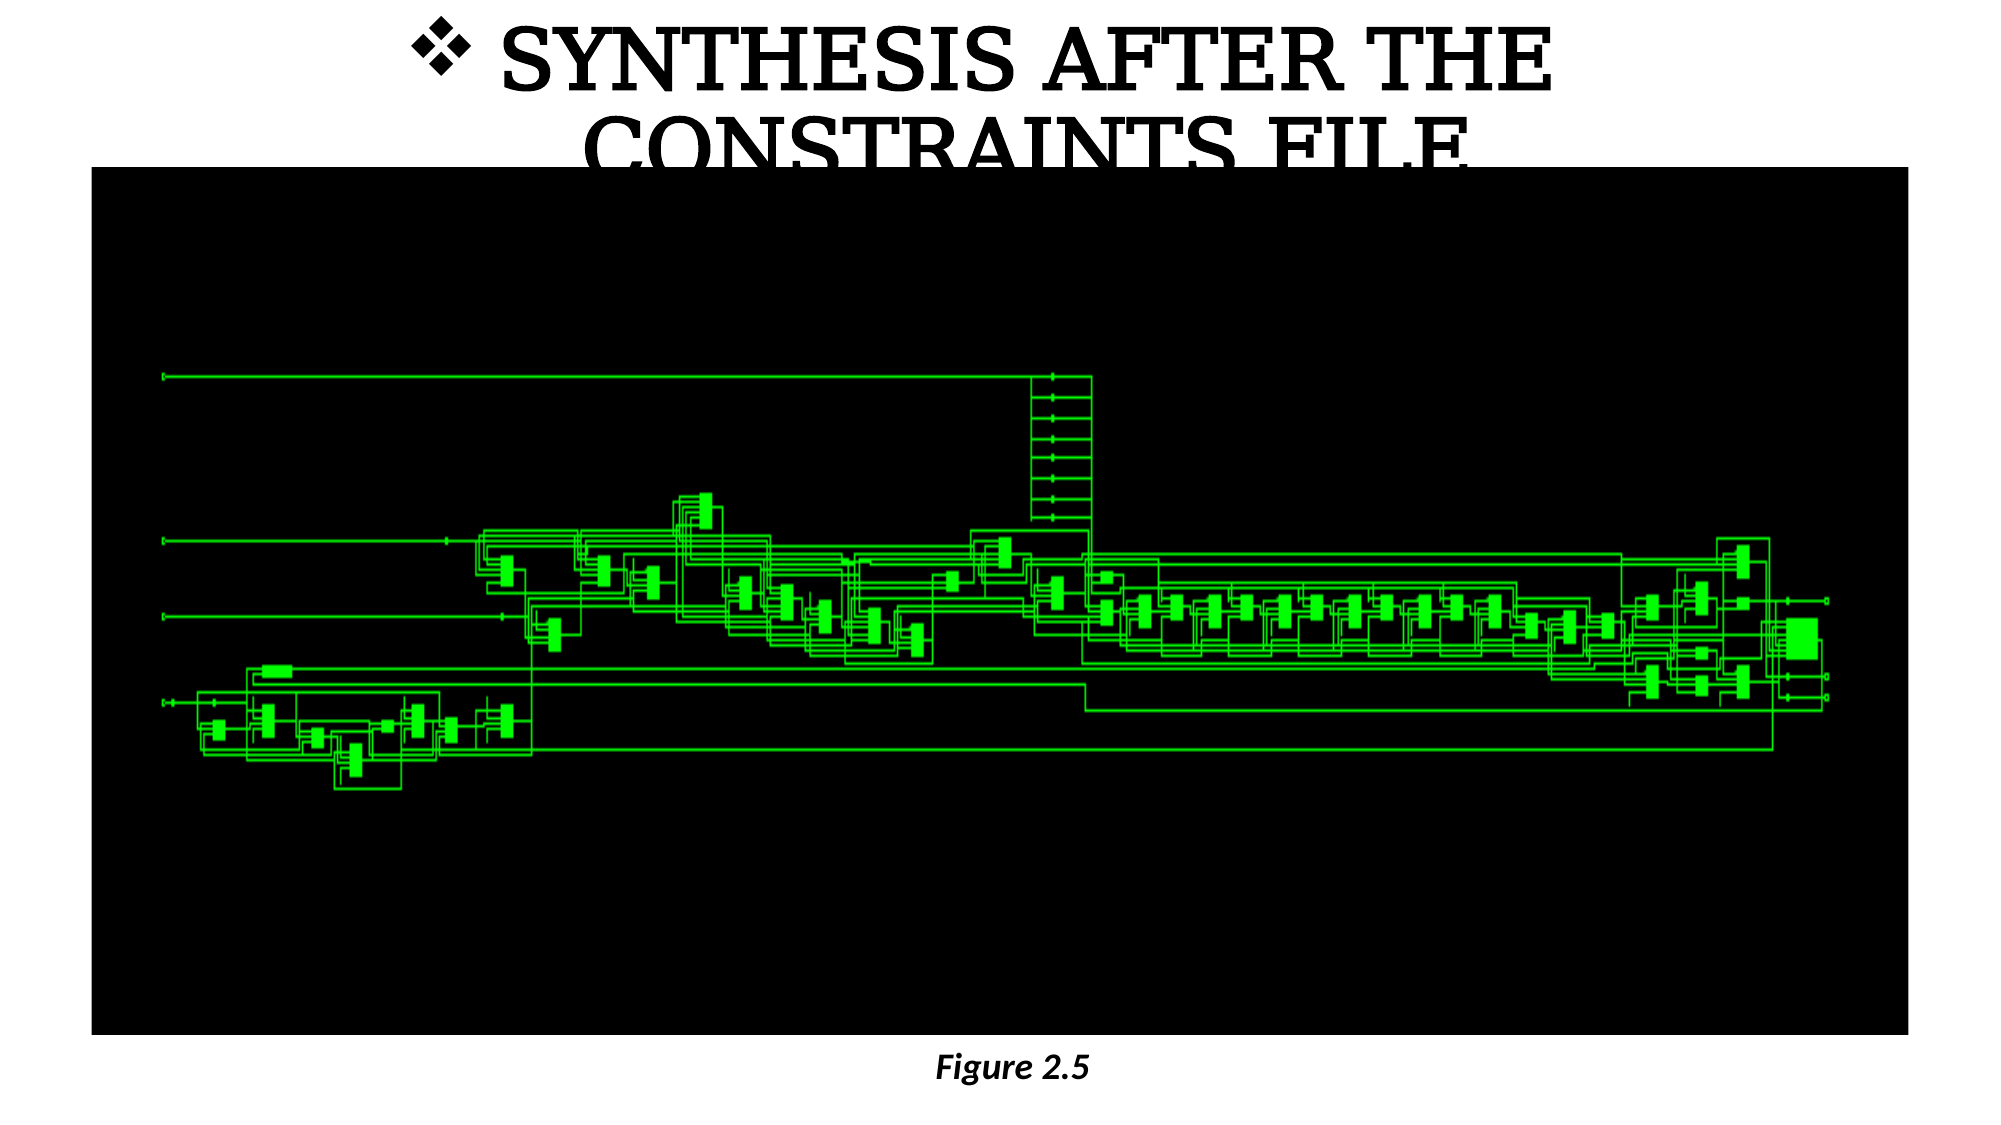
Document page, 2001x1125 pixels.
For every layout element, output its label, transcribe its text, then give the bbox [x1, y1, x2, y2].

text_box Figure 2.5 [920, 1035, 1146, 1094]
title SYNTHESIS AFTER THE CONSTRAINTS FILE [129, 0, 1832, 167]
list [91, 167, 1909, 1035]
